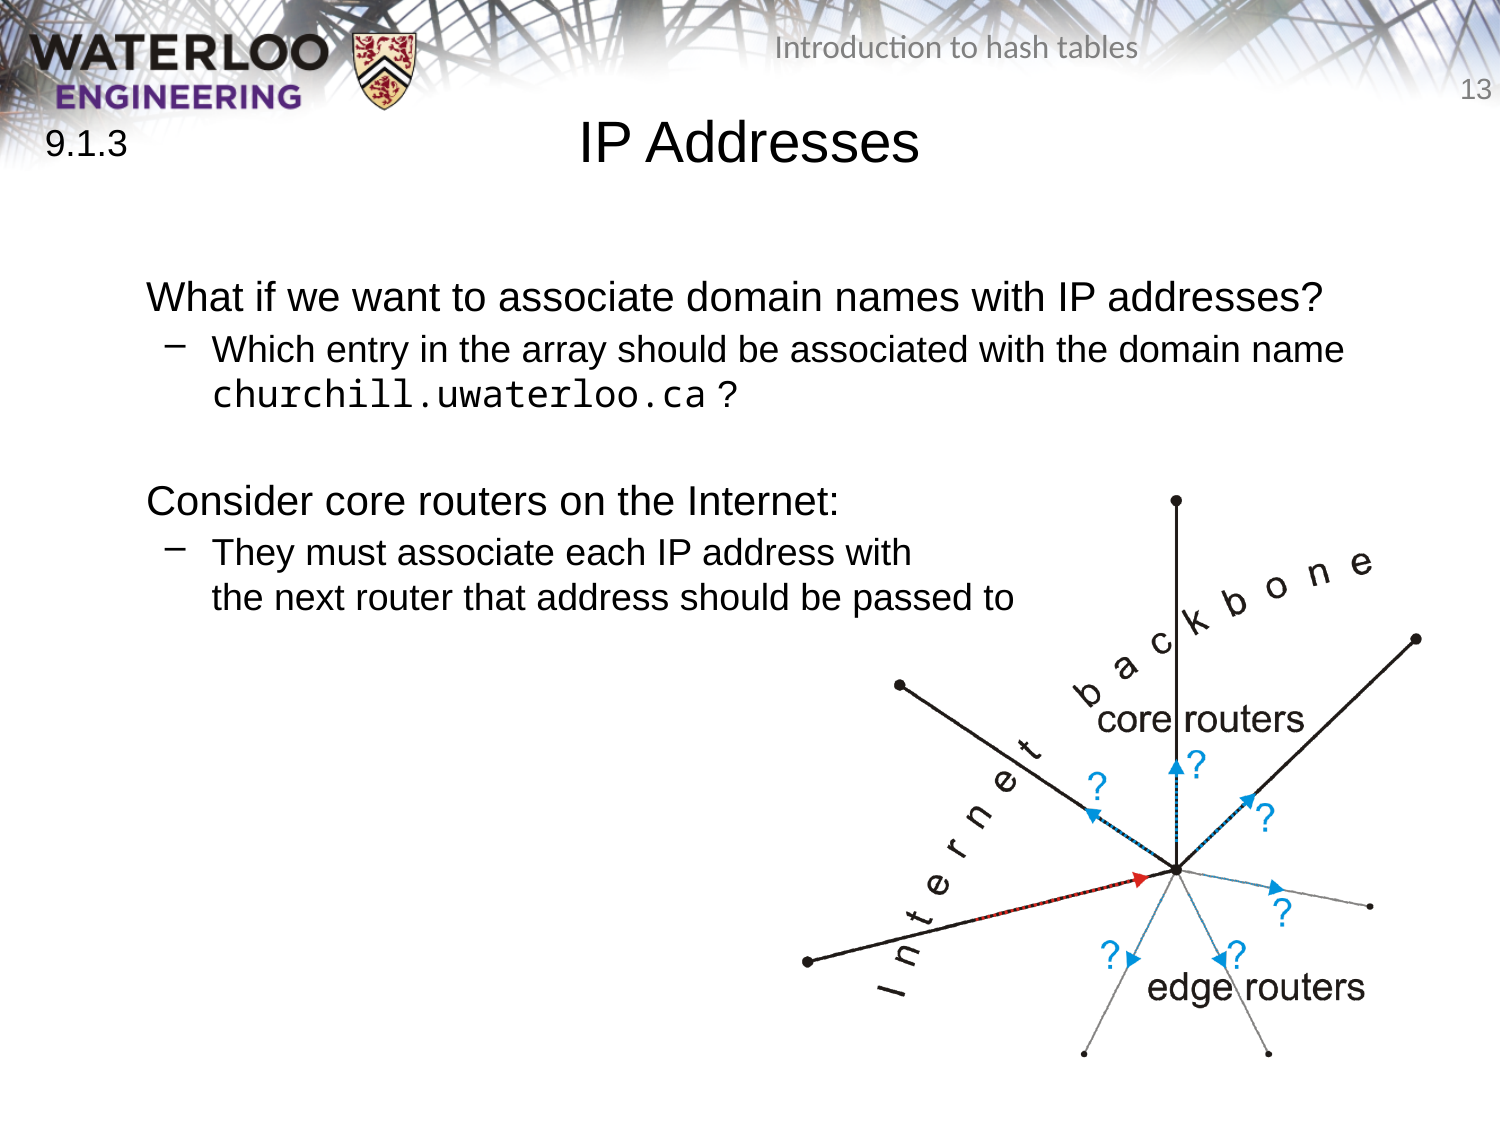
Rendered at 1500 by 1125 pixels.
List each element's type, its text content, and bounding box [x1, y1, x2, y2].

text_box What if we want to associate domain names with IP addresses? Which entry in the array should be associated with the domain name churchill.uwaterloo.ca ? Consider core routers on the Internet: They must associate each IP address with the next router that address should be passed to [74, 262, 1425, 1005]
title IP Addresses [74, 44, 1426, 233]
text_box 9.1.3 [30, 111, 143, 172]
picture [0, 0, 1500, 1125]
